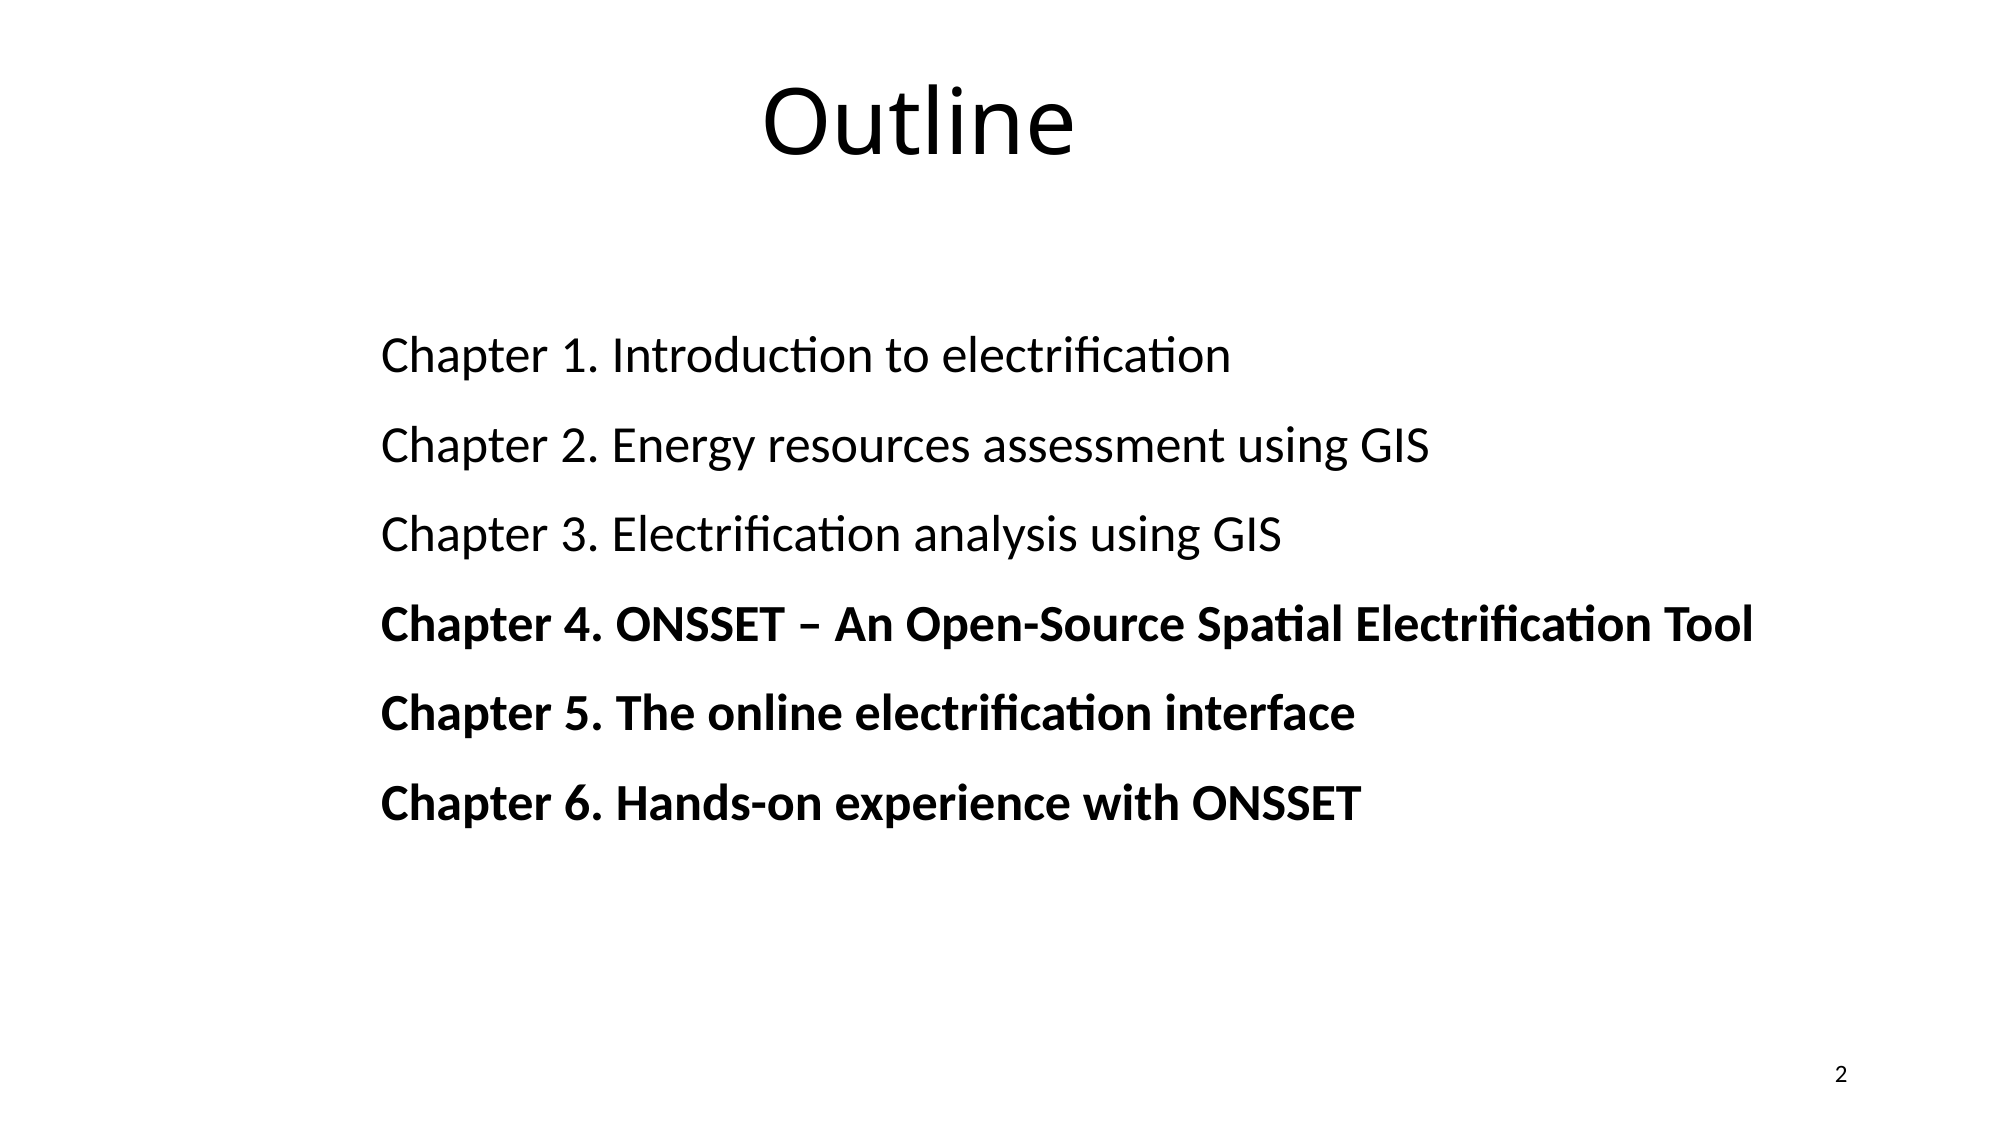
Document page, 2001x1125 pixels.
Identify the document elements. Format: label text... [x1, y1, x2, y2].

text_box Outline [432, 65, 1430, 182]
slide_number 2 [1412, 1042, 1863, 1103]
text_box Chapter 1. Introduction to electrification Chapter 2. Energy resources assessment using GIS Chapter 3. Electrification analysis using GIS Chapter 4. ONSSET – An Open-Source Spatial Electrification Tool Chapter 5. The online electrification interface Chapter 6. Hands-on experience with ONSSET [366, 306, 1887, 876]
